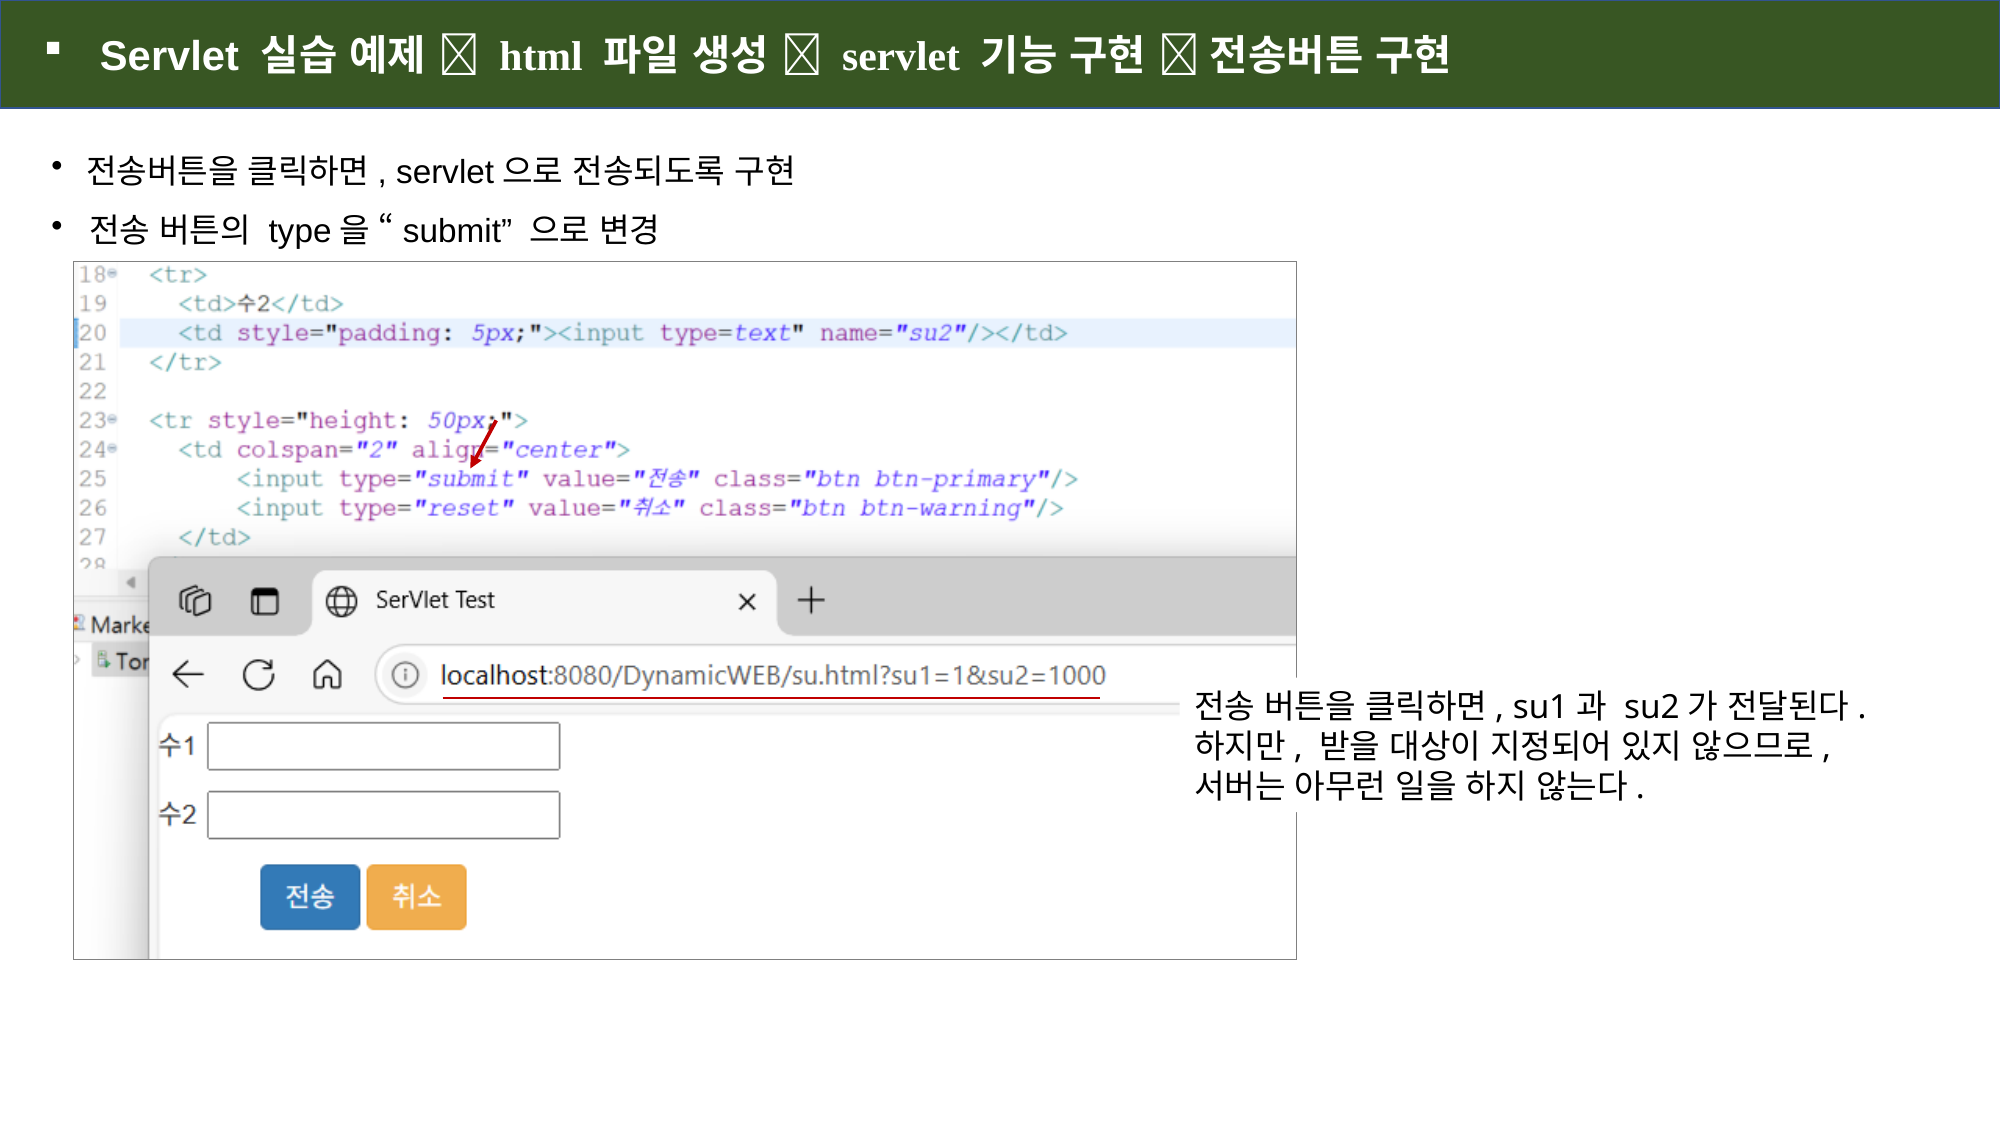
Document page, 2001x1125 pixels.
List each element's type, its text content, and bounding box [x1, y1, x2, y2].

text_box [470, 420, 497, 469]
picture [73, 261, 1297, 960]
text_box 전송 버튼을 클릭하면, su1과 su2가 전달된다. 하지만, 받을 대상이 지정되어 있지 않으므로, 서버는 아무런 일을 하지 않는다. [1297, 677, 1971, 813]
text_box Servlet 실습 예제  html 파일 생성  servlet 기능 구현  전송버튼 구현 [0, 0, 2000, 109]
text_box 전송버튼을 클릭하면, servlet으로 전송되도록 구현 전송 버튼의 type을 “submit” 으로 변경 [36, 122, 1942, 257]
